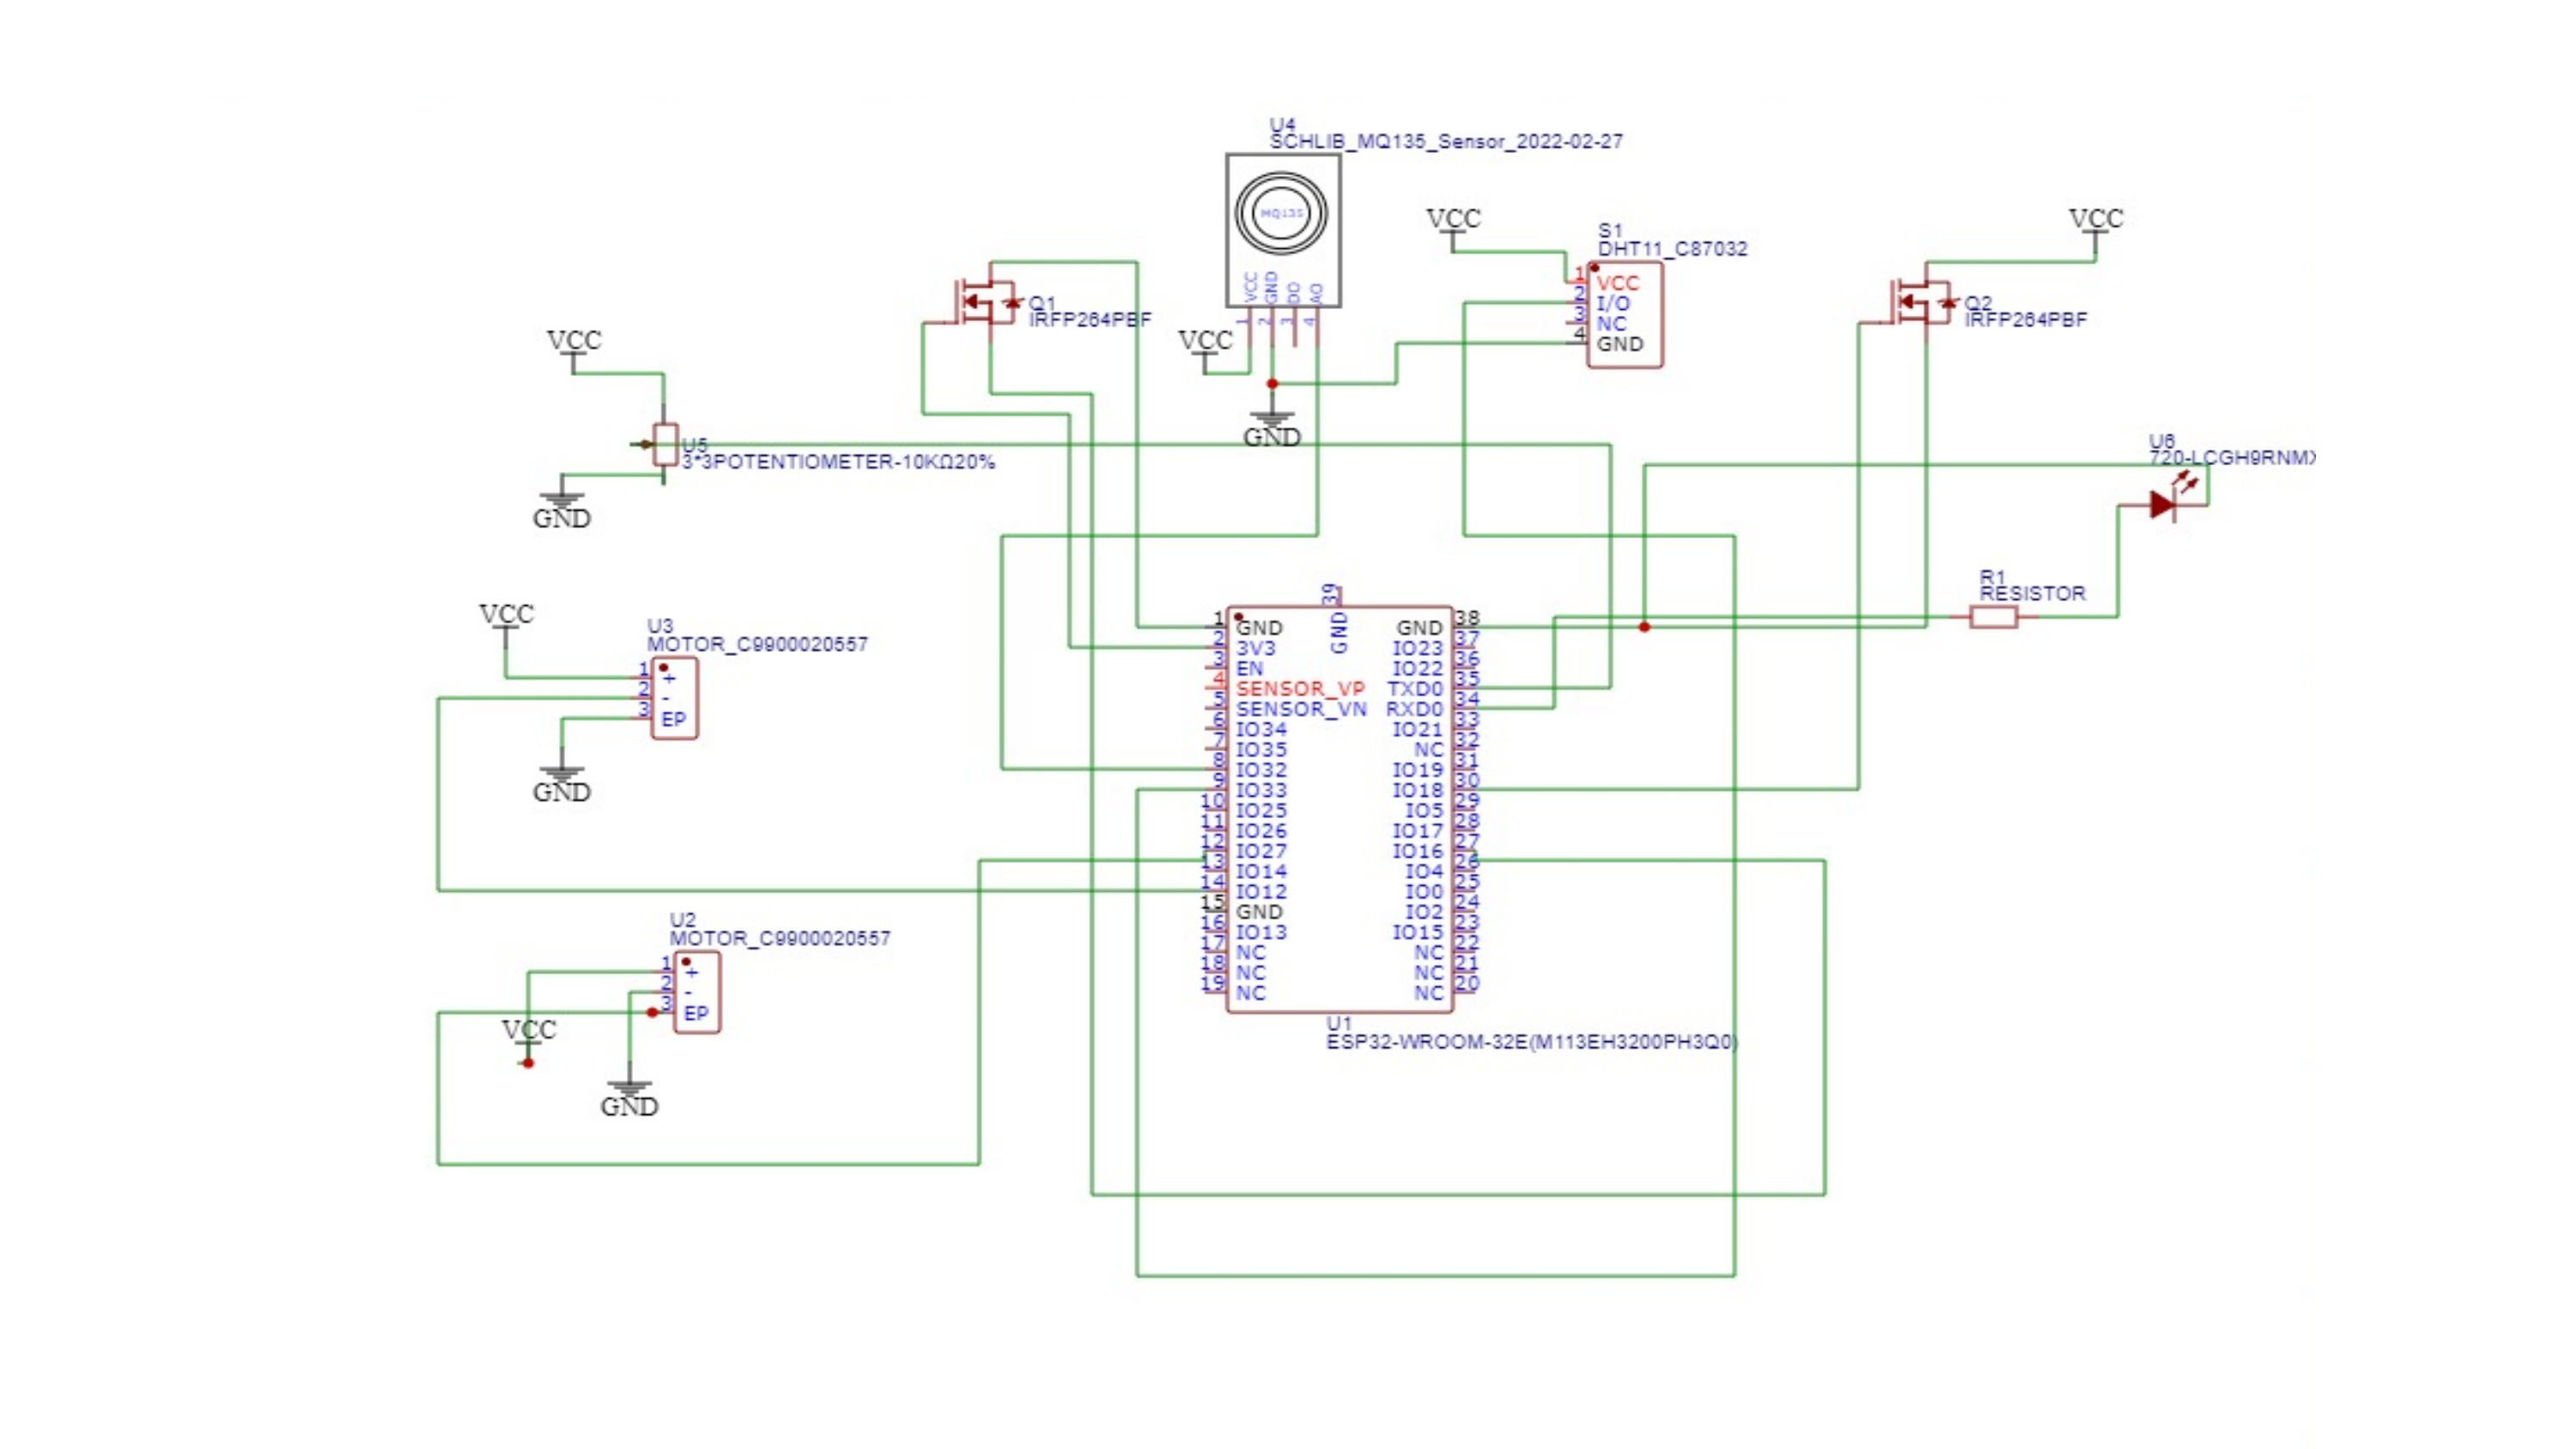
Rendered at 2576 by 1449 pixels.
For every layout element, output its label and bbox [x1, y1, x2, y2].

picture [171, 94, 2317, 1449]
